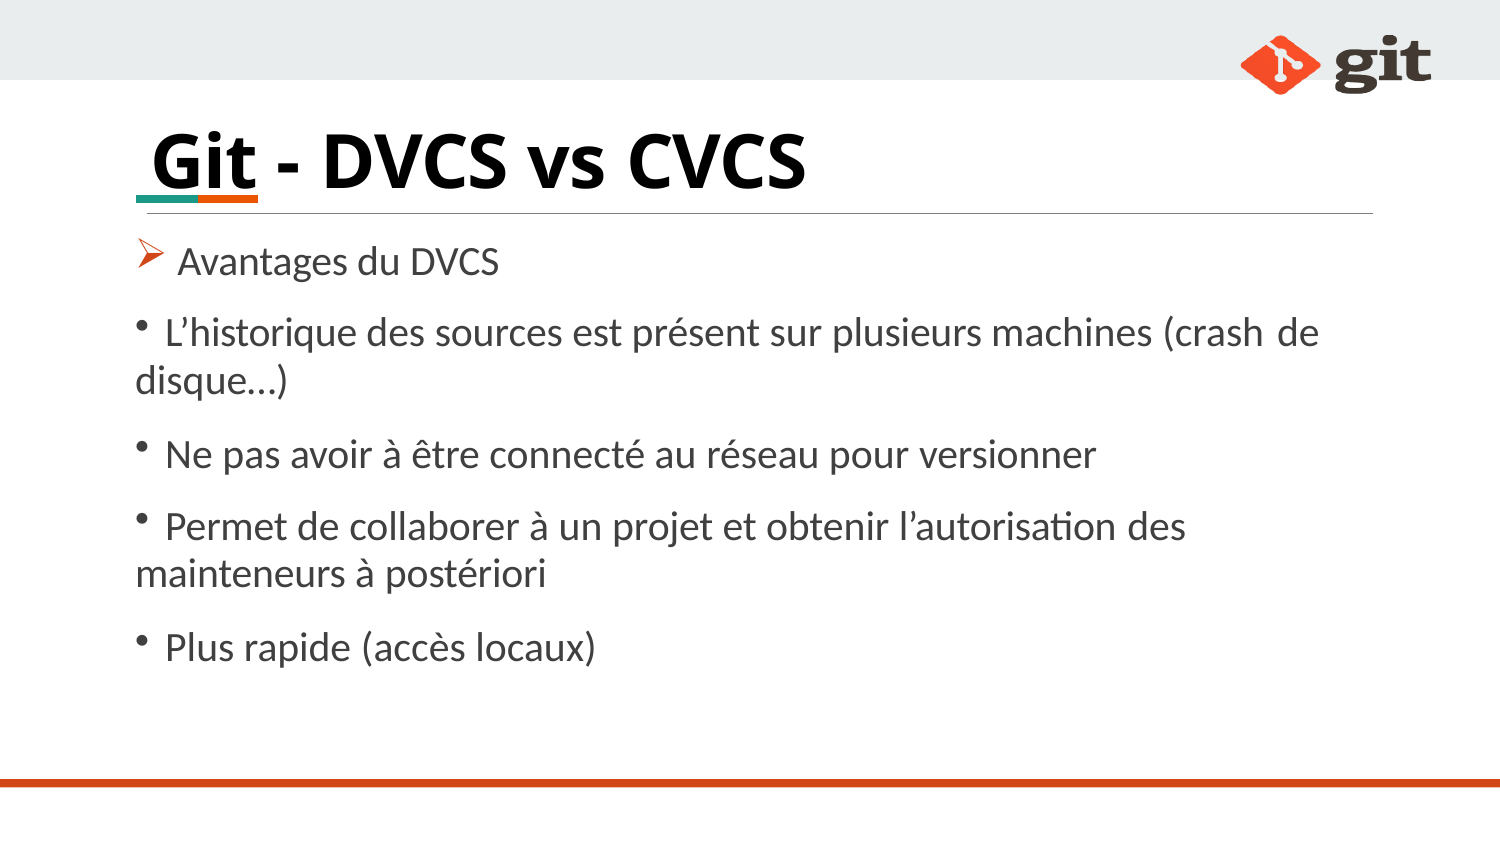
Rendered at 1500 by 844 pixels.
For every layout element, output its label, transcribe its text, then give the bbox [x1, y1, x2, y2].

text_box Avantages du DVCS L’historique des sources est présent sur plusieurs machines (crash de disque…) Ne pas avoir à être connecté au réseau pour versionner Permet de collaborer à un projet et obtenir l’autorisation des mainteneurs à postériori Plus rapide (accès locaux) [132, 207, 1332, 671]
text_box [0, 779, 1500, 788]
text_box [1240, 35, 1432, 96]
title Git - DVCS vs CVCS [147, 111, 877, 207]
